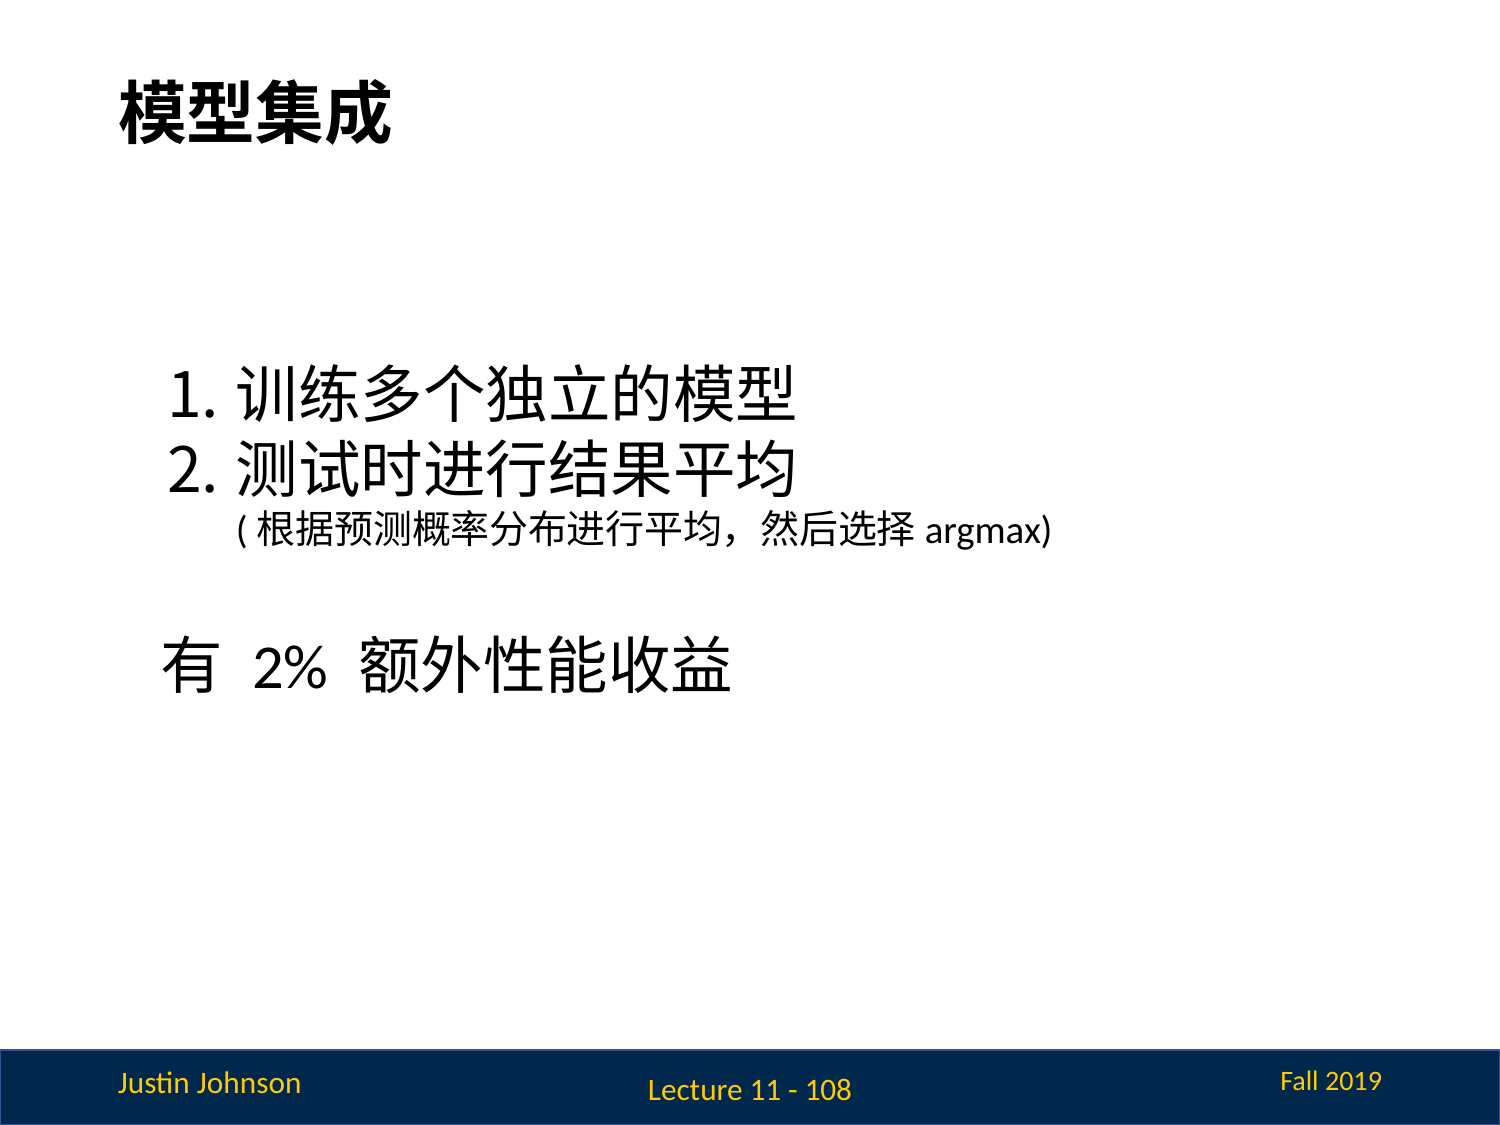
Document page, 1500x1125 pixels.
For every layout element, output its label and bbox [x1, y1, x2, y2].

title [103, 59, 1397, 173]
text_box [145, 339, 1354, 791]
slide_number [547, 1057, 953, 1118]
